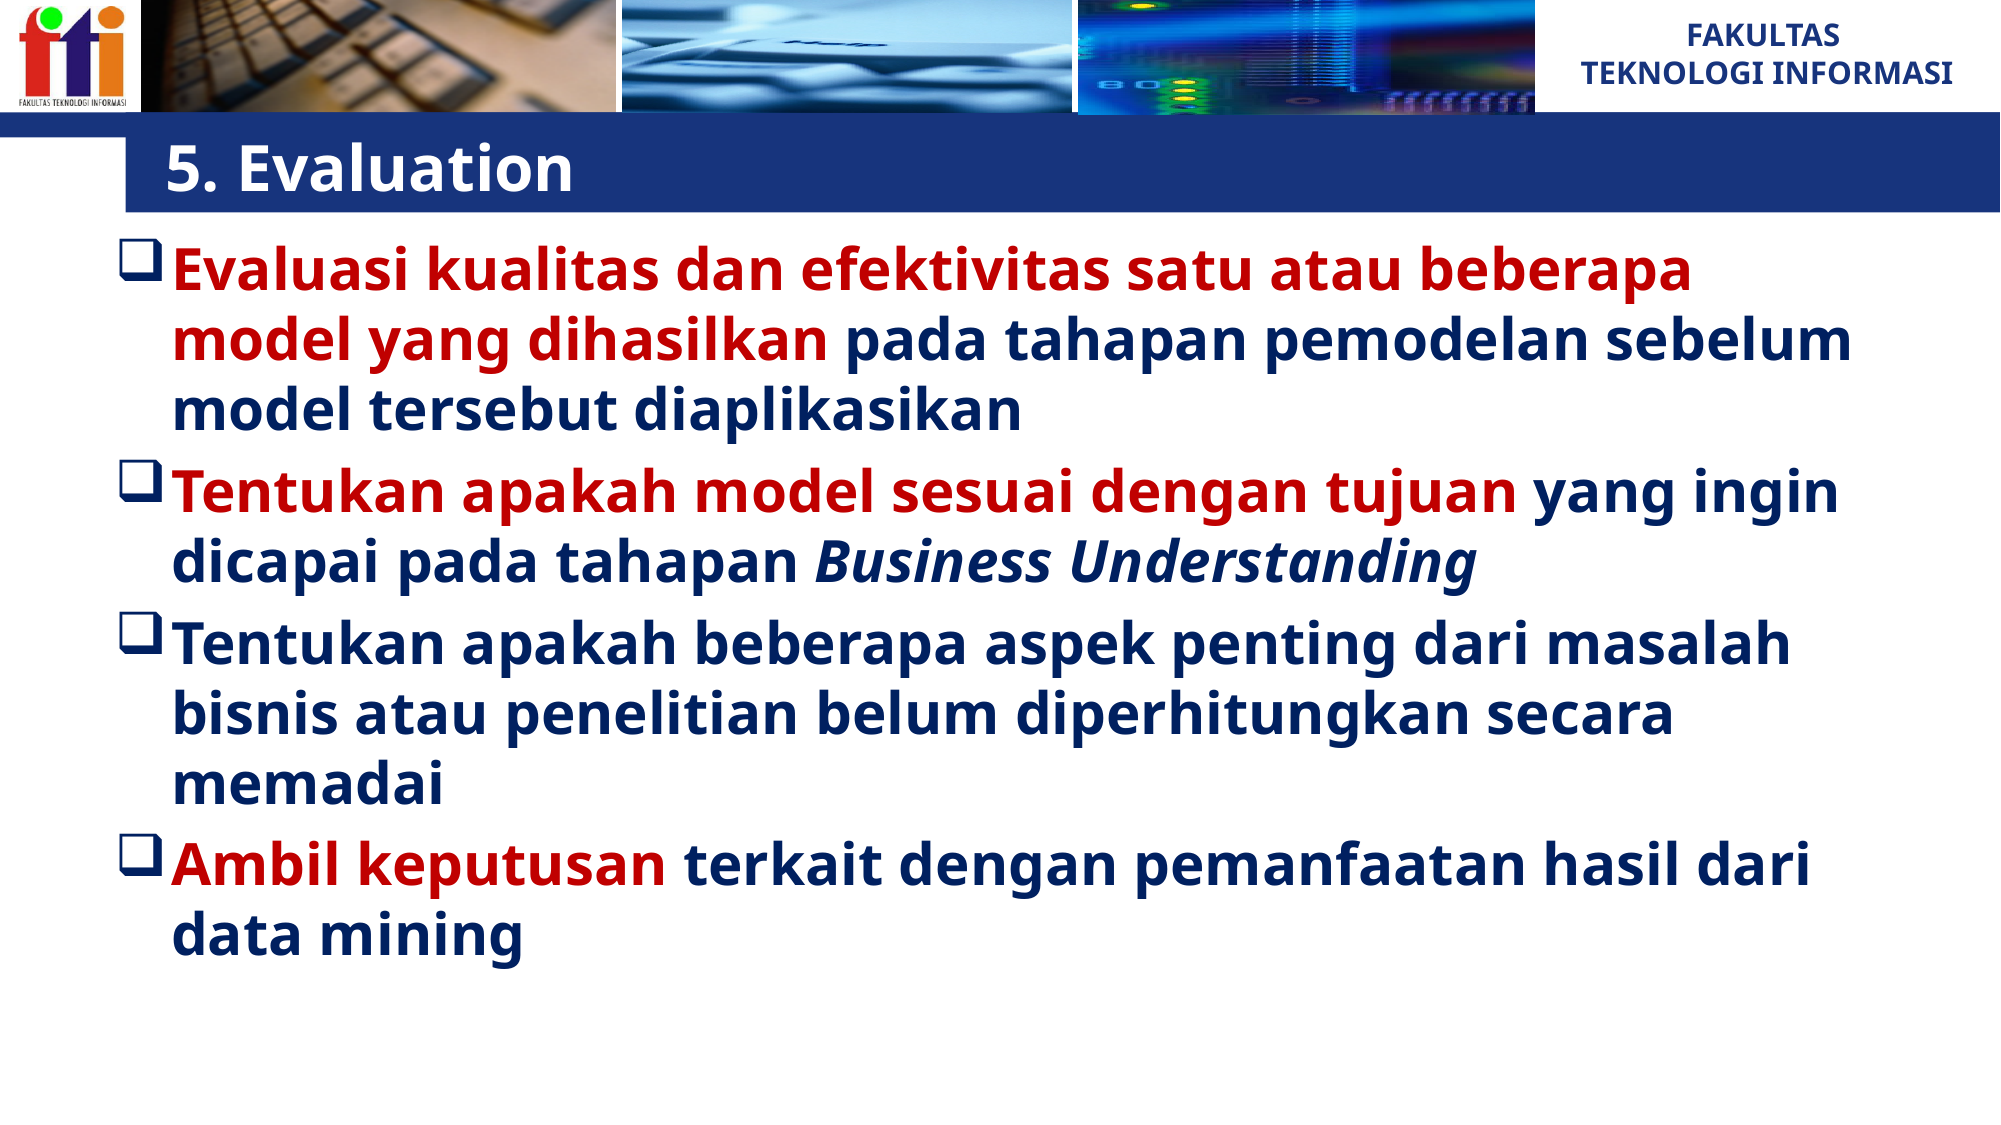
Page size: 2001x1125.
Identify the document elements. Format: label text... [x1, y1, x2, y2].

picture [622, 0, 1072, 113]
picture [19, 6, 126, 106]
title 5. Evaluation [149, 119, 1934, 213]
list Evaluasi kualitas dan efektivitas satu atau beberapa model yang dihasilkan pada tahapan pemodelan sebelum model tersebut diaplikasikan Tentukan apakah model sesuai dengan tujuan yang ingin dicapai pada tahapan Business Understanding Tentukan apakah beberapa aspek penting dari masalah bisnis atau penelitian belum diperhitungkan secara memadai Ambil keputusan terkait dengan pemanfaatan hasil dari data mining [99, 224, 1901, 1038]
picture [1078, 0, 1535, 115]
picture [141, 0, 616, 112]
